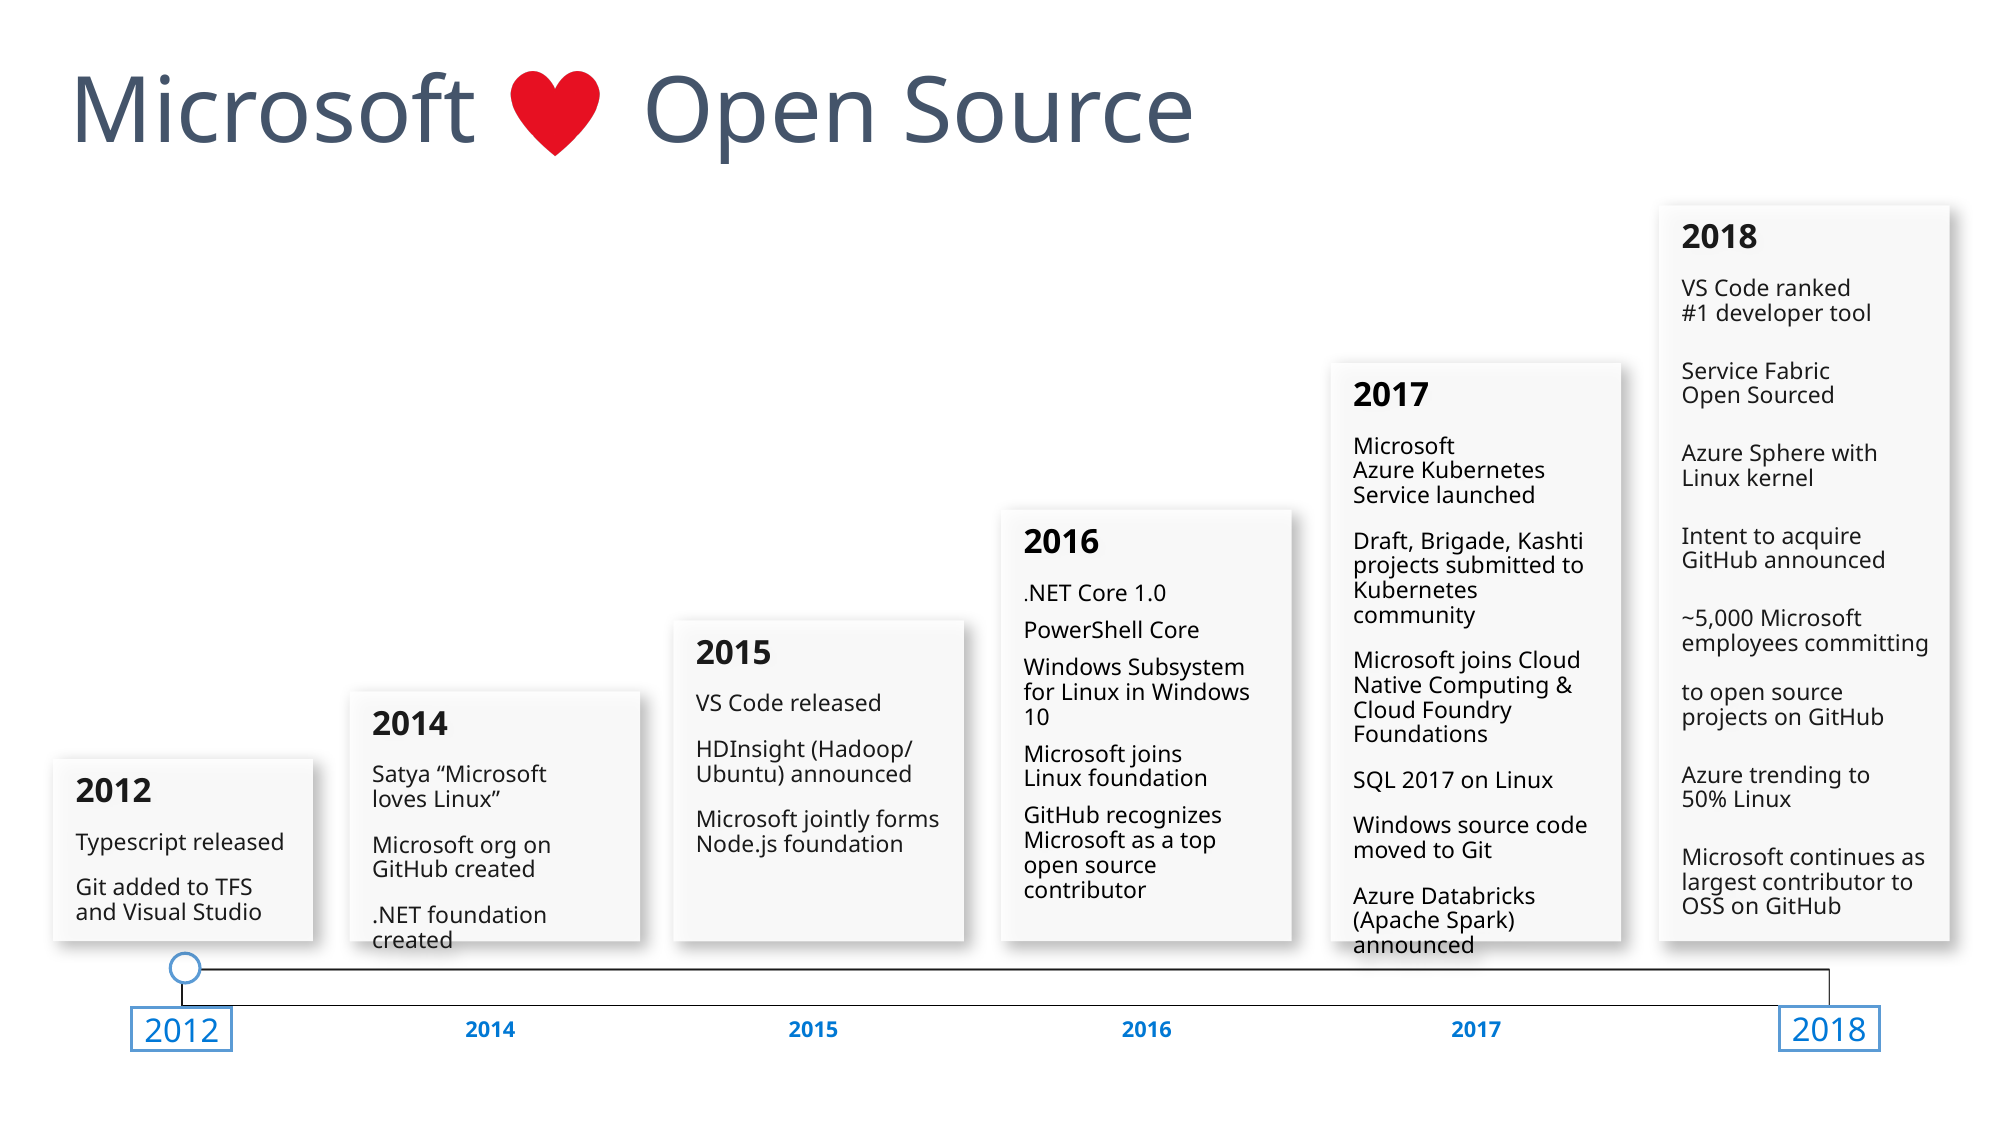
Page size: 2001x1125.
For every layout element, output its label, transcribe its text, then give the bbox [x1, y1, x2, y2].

picture [491, 50, 618, 177]
text_box 2017 [1448, 1019, 1504, 1039]
title Microsoft Open Source [69, 36, 1930, 161]
text_box 2014 [463, 1021, 518, 1038]
text_box 2018 [1779, 1006, 1880, 1051]
text_box 2015 VS Code released HDInsight (Hadoop/ Ubuntu) announced Microsoft jointly forms Node.js foundation [673, 620, 964, 942]
text_box 2012 Typescript released Git added to TFS and Visual Studio [53, 758, 313, 942]
picture [181, 968, 1830, 1008]
text_box 2016 [1120, 1020, 1174, 1039]
text_box [169, 959, 201, 983]
text_box 2015 [786, 1021, 841, 1038]
text_box 2017 Microsoft Azure Kubernetes Service launched Draft, Brigade, Kashti projects submitted to Kubernetes community Microsoft joins Cloud Native Computing & Cloud Foundry Foundations SQL 2017 on Linux Windows source code moved to Git Azure Databricks (Apache Spark) announced [1330, 362, 1622, 942]
text_box 2018 VS Code ranked #1 developer tool Service Fabric Open Sourced Azure Sphere with Linux kernel Intent to acquire GitHub announced ~5,000 Microsoft employees committing to open source projects on GitHub Azure trending to 50% Linux Microsoft continues as largest contributor to OSS on GitHub [1659, 205, 1950, 942]
text_box 2012 [131, 1007, 232, 1051]
text_box 2014 Satya “Microsoft loves Linux” Microsoft org on GitHub created .NET foundation created [349, 691, 641, 942]
text_box 2016 .NET Core 1.0 PowerShell Core Windows Subsystem for Linux in Windows 10 Microsoft joins Linux foundation GitHub recognizes Microsoft as a top open source contributor [1007, 509, 1292, 942]
